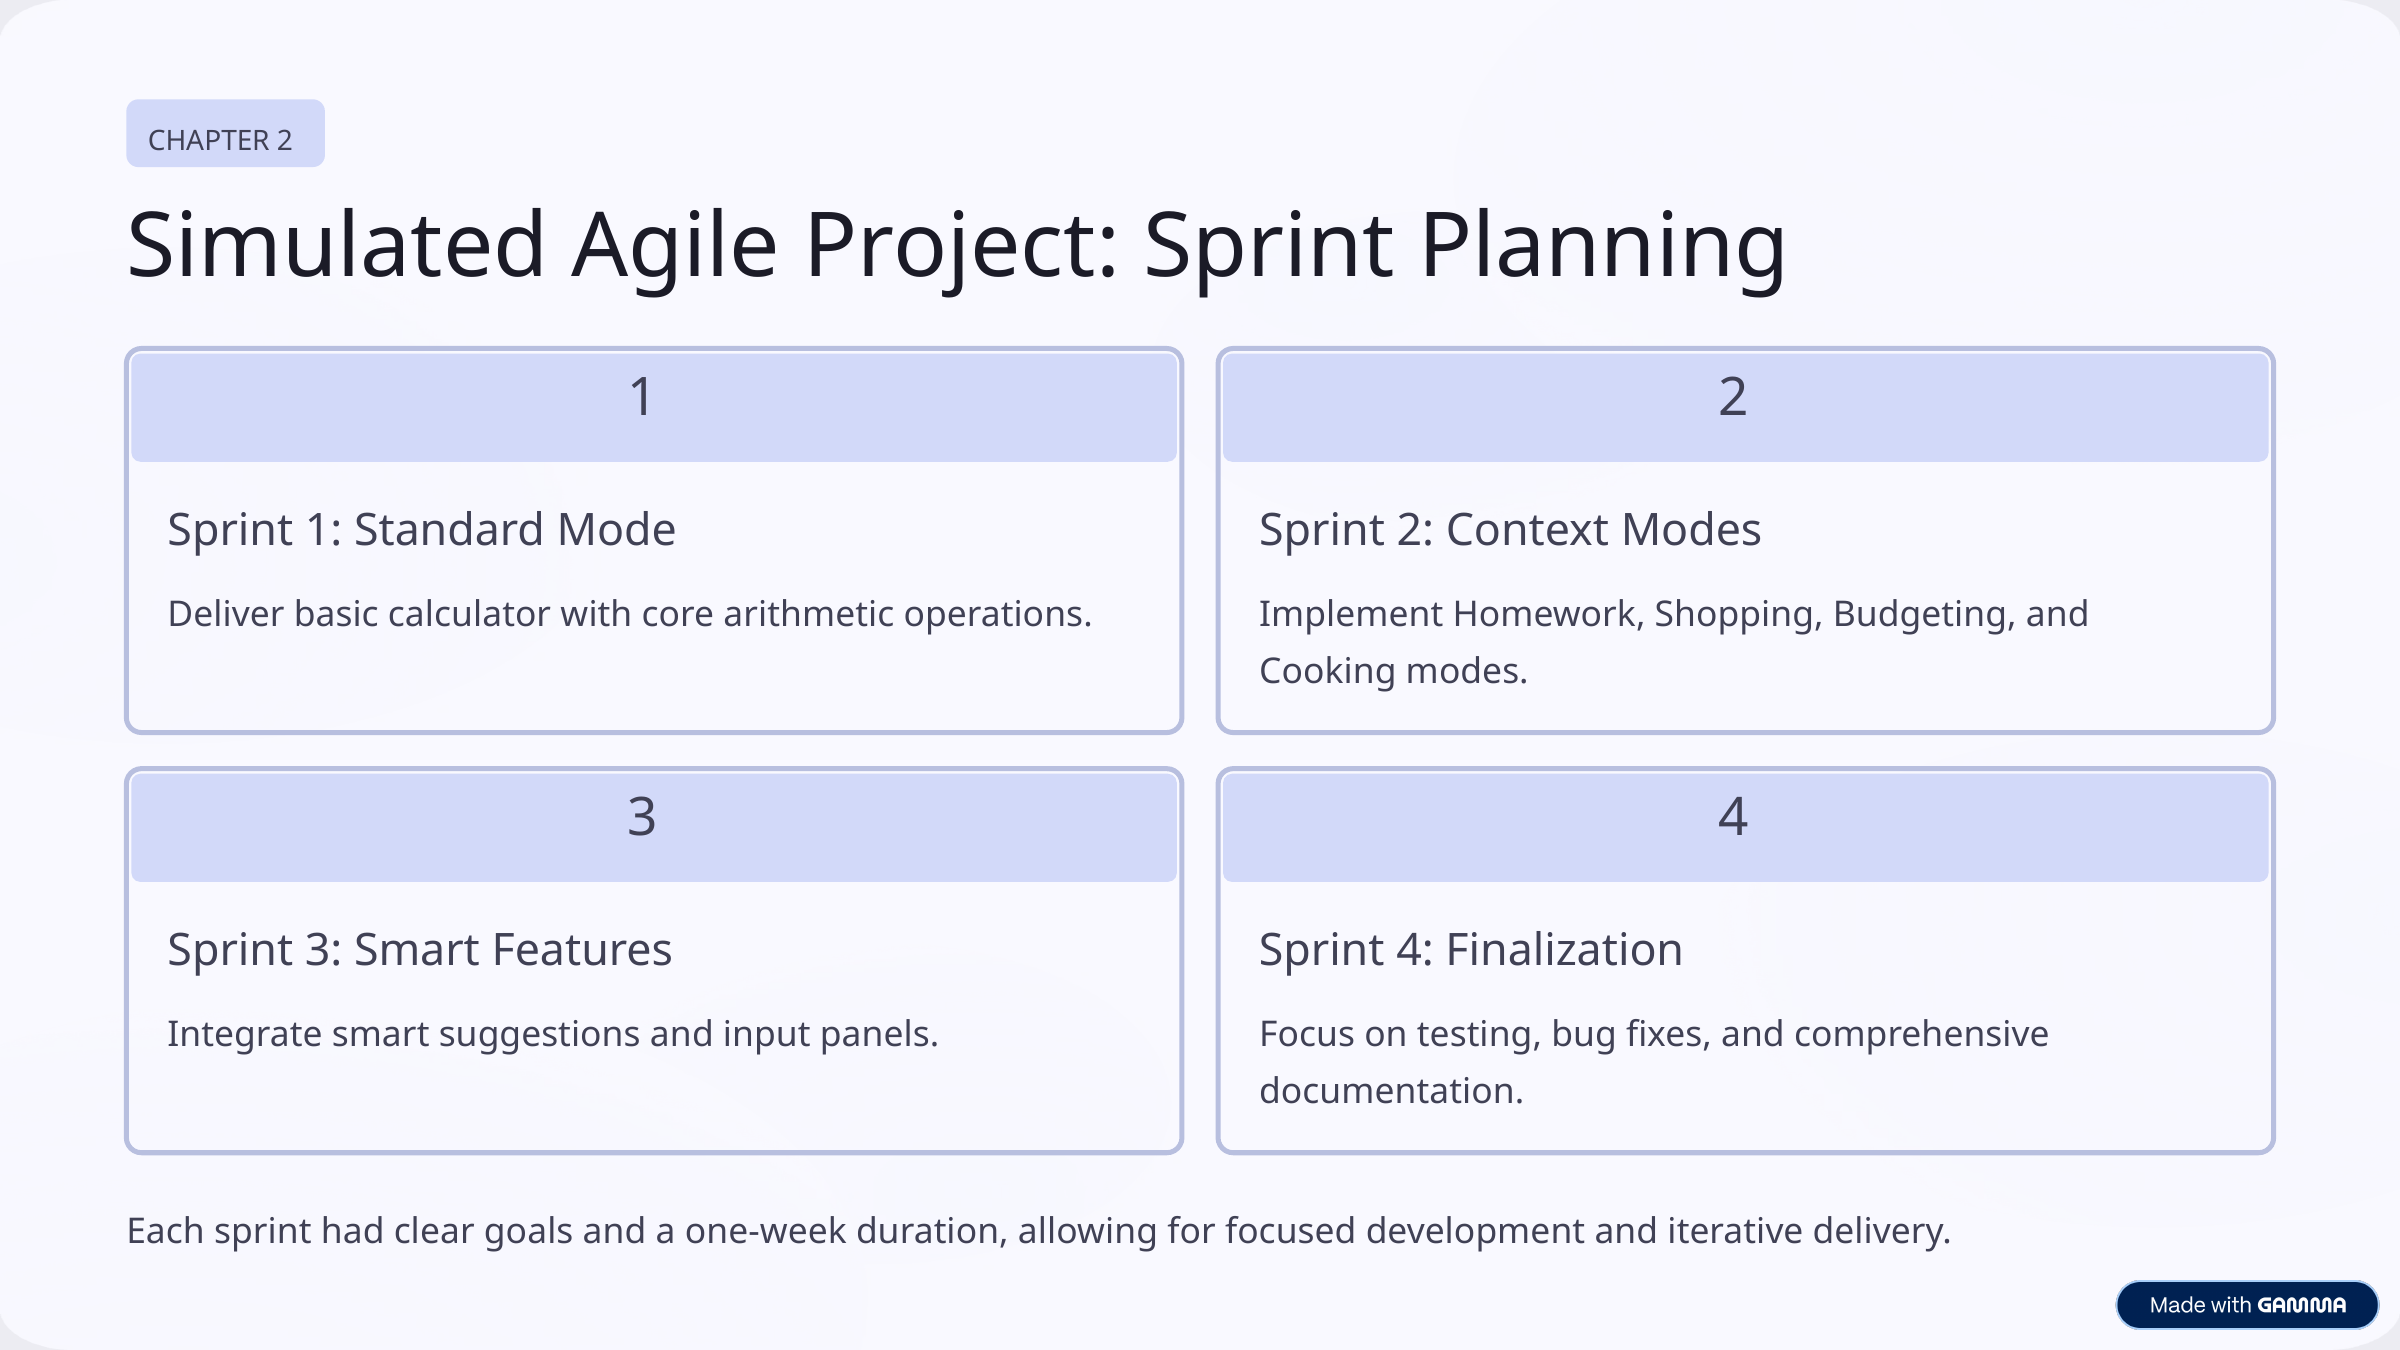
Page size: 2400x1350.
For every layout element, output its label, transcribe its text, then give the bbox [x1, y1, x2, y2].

text_box Sprint 1: Standard Mode [167, 497, 665, 555]
text_box Integrate smart suggestions and input panels. [167, 996, 1141, 1054]
text_box Deliver basic calculator with core arithmetic operations. [167, 575, 1141, 634]
text_box [1223, 353, 2269, 462]
text_box [131, 773, 1177, 882]
text_box [131, 353, 1177, 462]
text_box Sprint 2: Context Modes [1259, 497, 1763, 555]
text_box Sprint 3: Smart Features [167, 918, 679, 975]
text_box Each sprint had clear goals and a one-week duration, allowing for focused development and iterative delivery. [126, 1193, 2274, 1252]
text_box 2 [1718, 373, 1773, 441]
text_box Focus on testing, bug fixes, and comprehensive documentation. [1259, 996, 2233, 1112]
text_box [1218, 348, 2274, 733]
text_box Sprint 4: Finalization [1259, 918, 1711, 975]
text_box [126, 348, 1182, 733]
text_box 4 [1718, 793, 1773, 861]
text_box Implement Homework, Shopping, Budgeting, and Cooking modes. [1259, 576, 2233, 692]
text_box Simulated Agile Project: Sprint Planning [126, 181, 1823, 295]
text_box [1218, 768, 2274, 1153]
text_box [1223, 773, 2269, 882]
text_box 3 [627, 793, 682, 861]
text_box 1 [627, 373, 682, 441]
text_box CHAPTER 2 [147, 110, 304, 157]
text_box [126, 99, 325, 168]
text_box [126, 768, 1182, 1153]
picture [2106, 1271, 2389, 1339]
